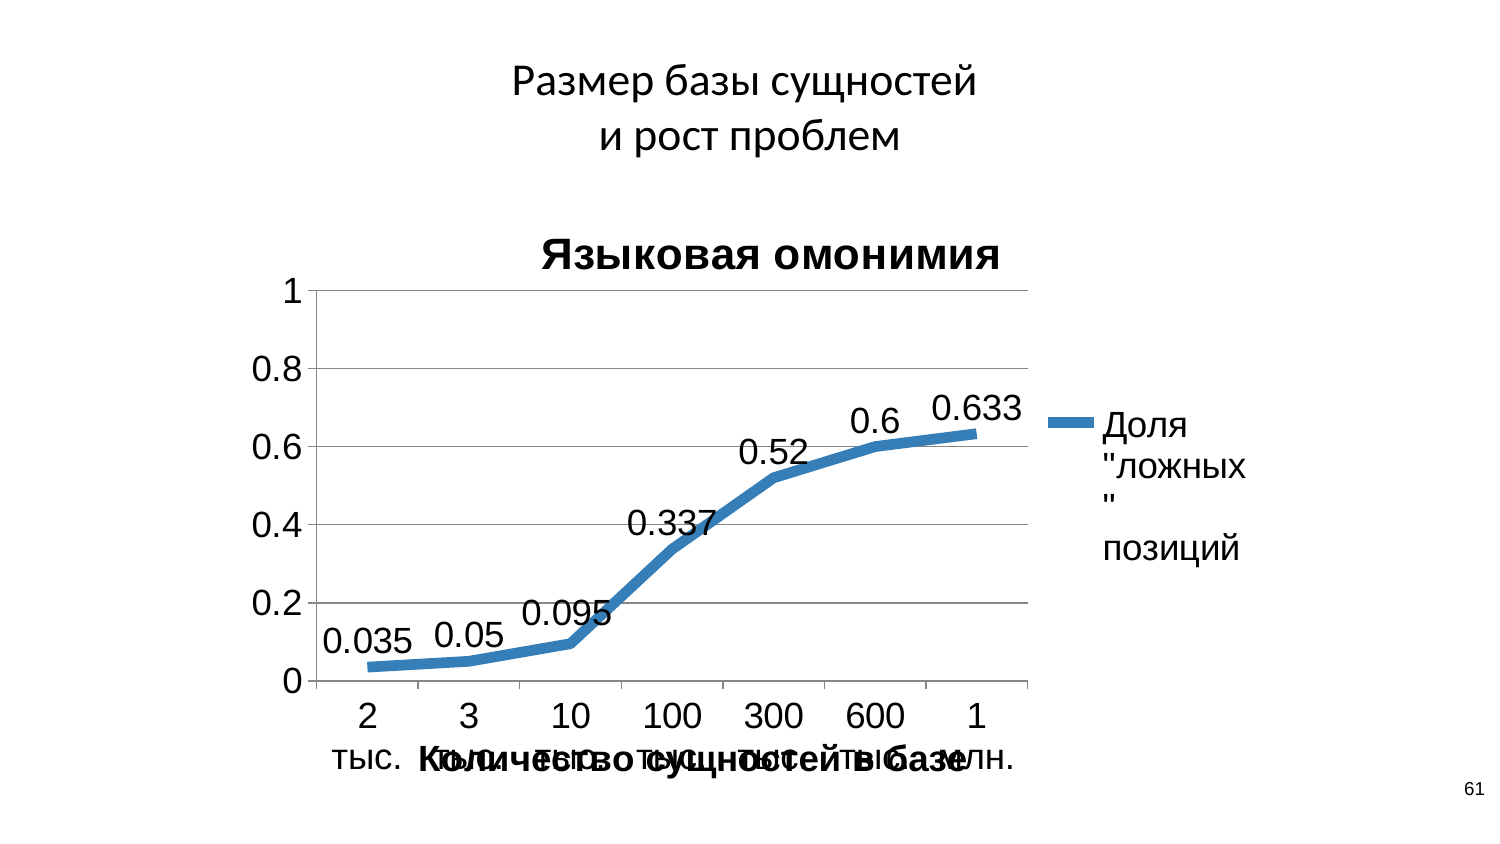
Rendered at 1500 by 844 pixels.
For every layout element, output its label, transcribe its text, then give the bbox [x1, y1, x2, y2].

chart [251, 196, 1271, 791]
slide_number 61 [1149, 768, 1500, 828]
title Размер базы сущностей и рост проблем [75, 33, 1425, 175]
